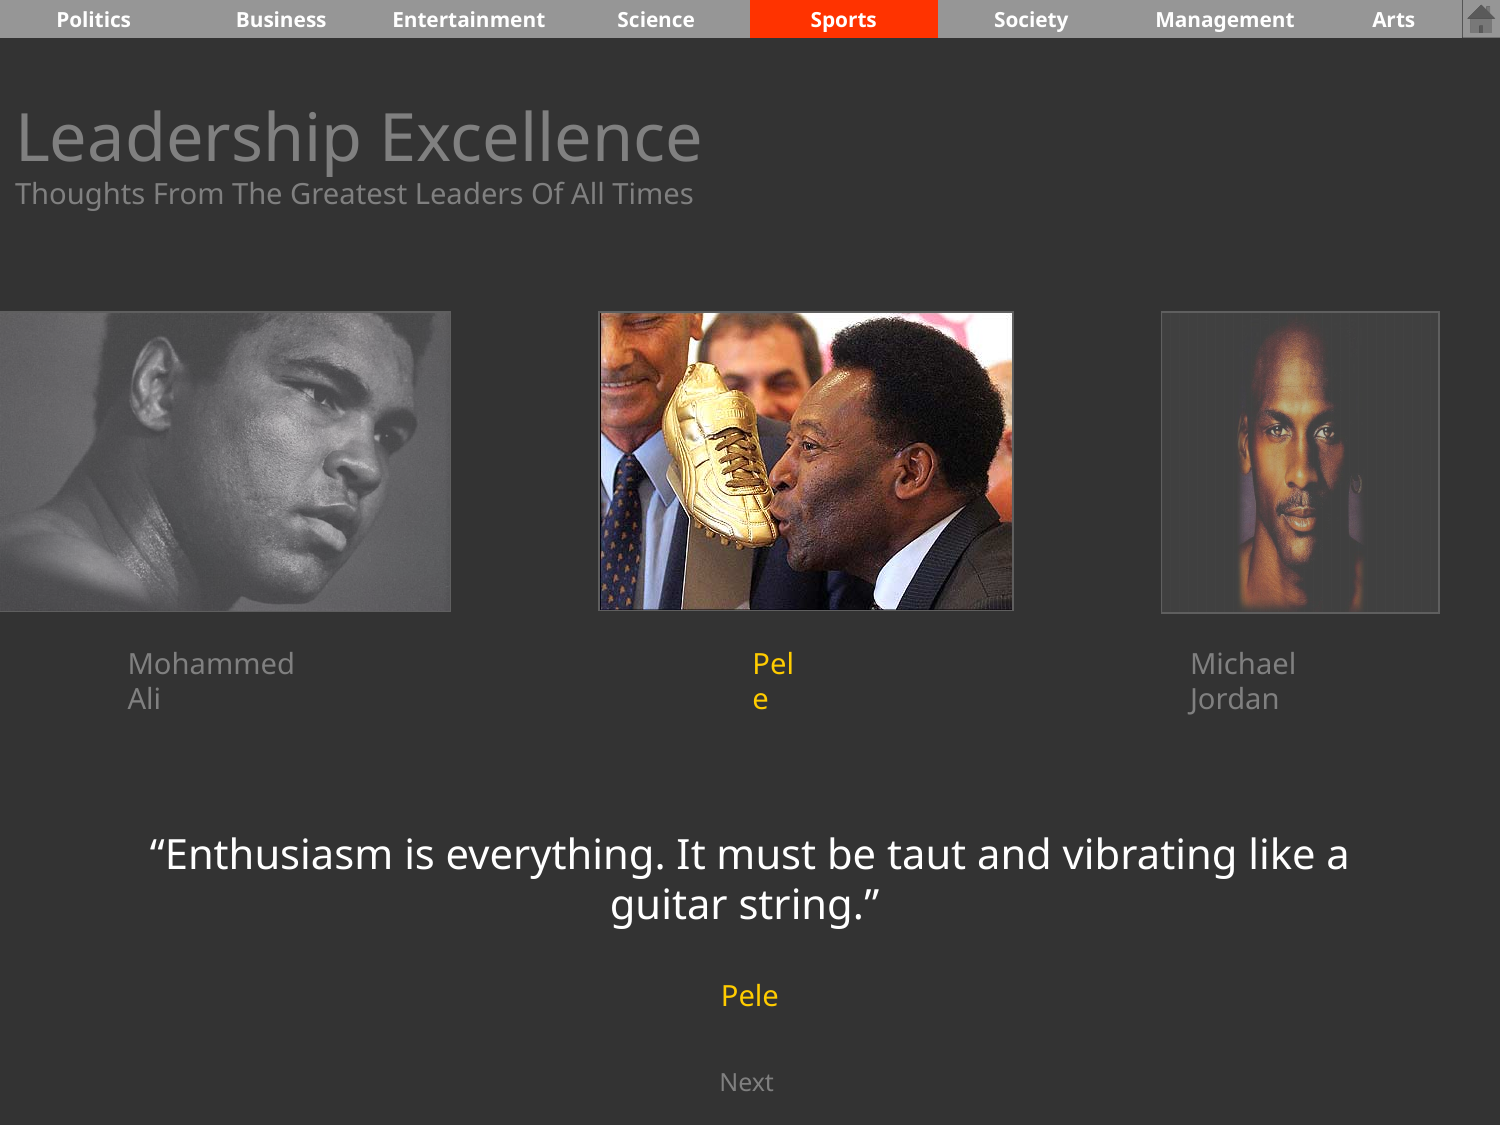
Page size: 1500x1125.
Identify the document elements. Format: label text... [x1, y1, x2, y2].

picture [1162, 312, 1439, 613]
picture [599, 312, 1013, 611]
text_box Next [699, 1062, 800, 1101]
picture [0, 312, 451, 611]
text_box Politics [0, 0, 187, 38]
text_box Entertainment [375, 0, 562, 38]
text_box “Enthusiasm is everything. It must be taut and vibrating like a guitar string.” Pele [112, 774, 1388, 1025]
text_box Arts [1324, 0, 1462, 38]
text_box Management [1125, 0, 1324, 38]
text_box Pele [737, 637, 822, 688]
text_box Sports [750, 0, 937, 38]
text_box [1462, 0, 1500, 38]
text_box Leadership Excellence Thoughts From The Greatest Leaders Of All Times [0, 87, 1025, 218]
text_box Business [187, 0, 375, 38]
text_box Society [937, 0, 1125, 38]
text_box Michael Jordan [1175, 637, 1397, 688]
text_box Mohammed Ali [112, 637, 334, 688]
text_box Science [562, 0, 750, 38]
